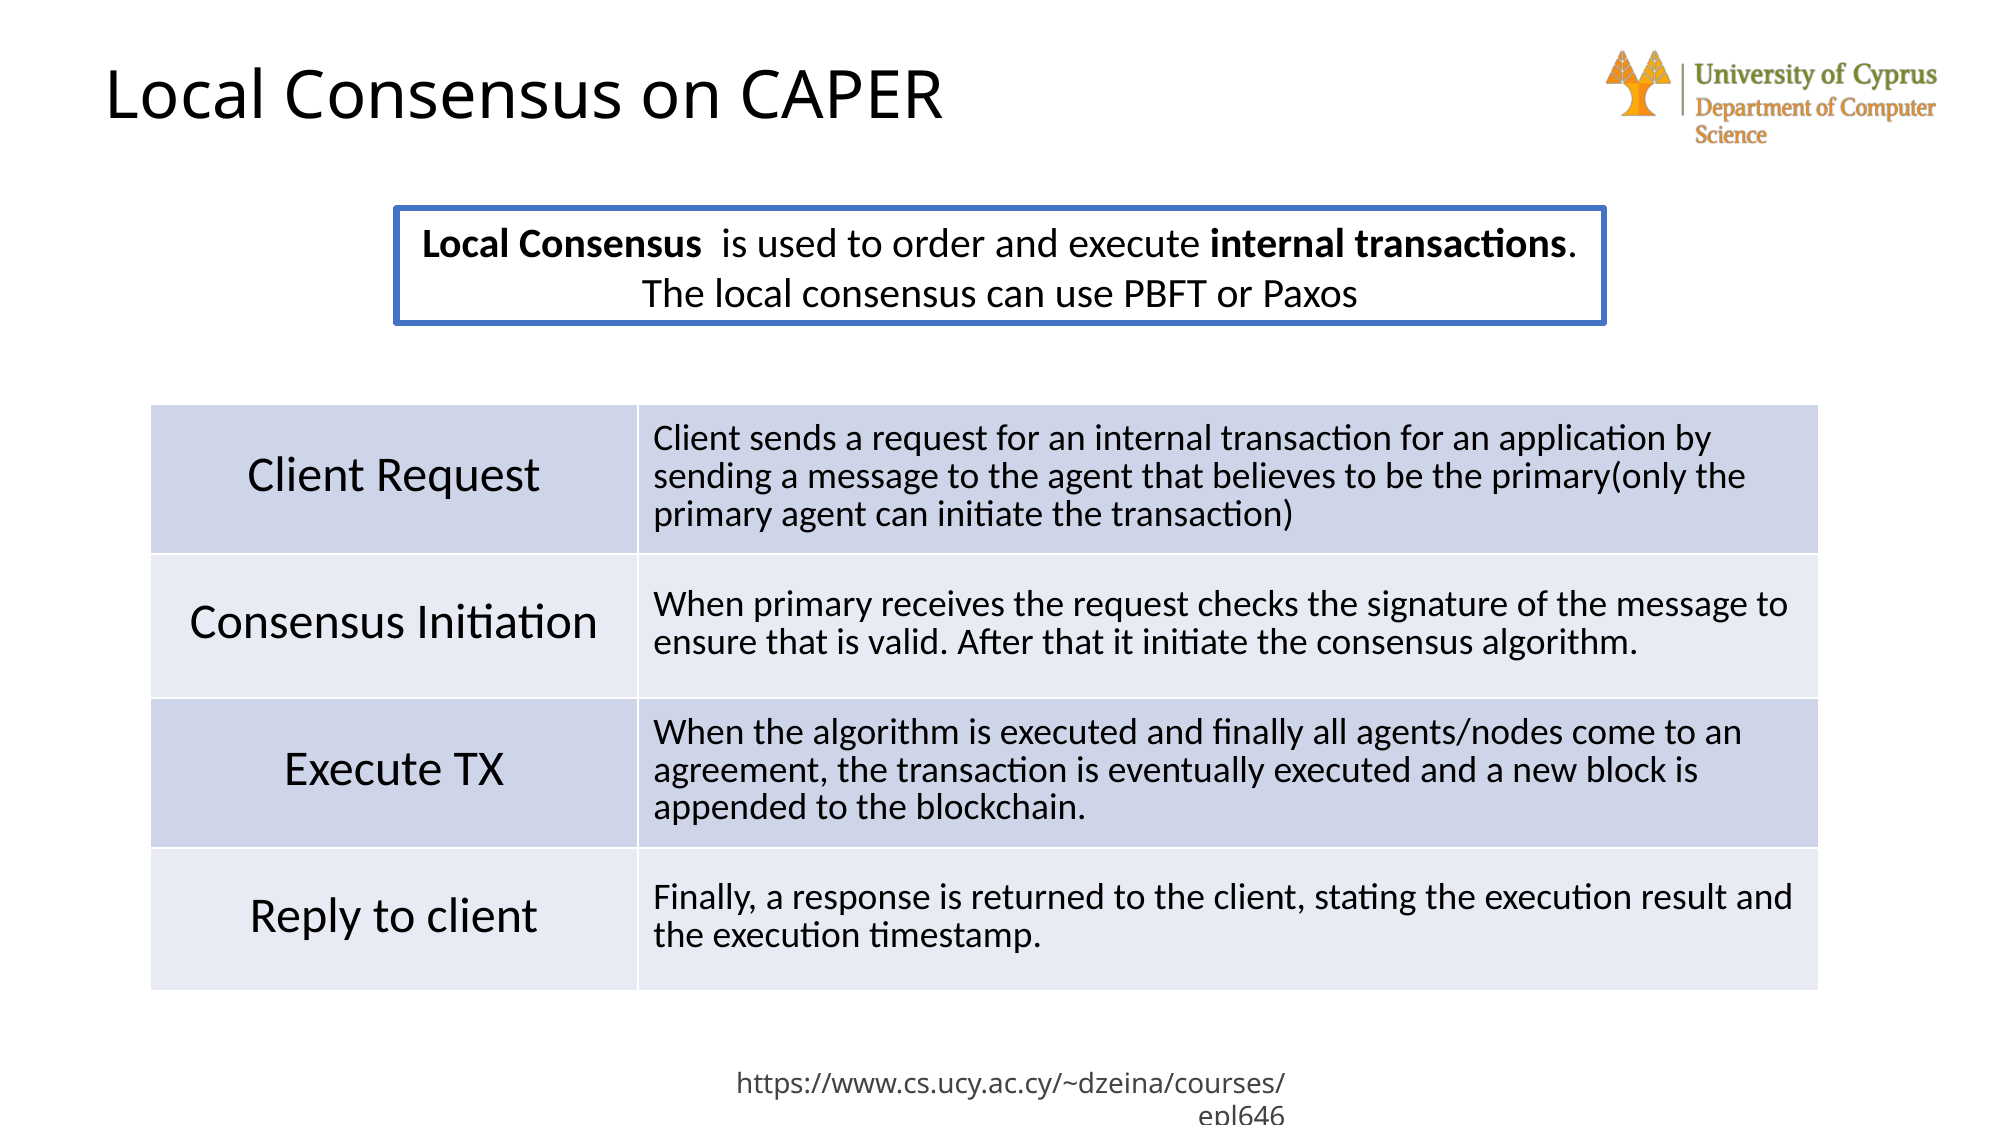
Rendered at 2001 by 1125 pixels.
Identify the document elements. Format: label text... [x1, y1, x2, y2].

table_cell Finally, a response is returned to the client, stating the execution result and the execution timestamp. [639, 849, 1818, 990]
table_cell When the algorithm is executed and finally all agents/nodes come to an agreement, the transaction is eventually executed and a new block is appended to the blockchain. [639, 699, 1818, 847]
text_box Local Consensus is used to order and execute internal transactions. The local consensus can use PBFT or Paxos [396, 208, 1604, 324]
table_header Client Request [151, 405, 637, 553]
table_cell When primary receives the request checks the signature of the message to ensure that is valid. After that it initiate the consensus algorithm. [639, 555, 1818, 697]
table_cell Reply to client [151, 849, 637, 990]
table_cell Consensus Initiation [151, 555, 637, 697]
table_header Client sends a request for an internal transaction for an application by sending a message to the agent that believes to be the primary(only the primary agent can initiate the transaction) [639, 405, 1818, 553]
text_box https://www.cs.ucy.ac.cy/~dzeina/courses/epl646 [657, 1057, 1300, 1125]
table_cell Execute TX [151, 699, 637, 847]
title Local Consensus on CAPER [89, 52, 1579, 143]
picture [1603, 35, 1942, 165]
